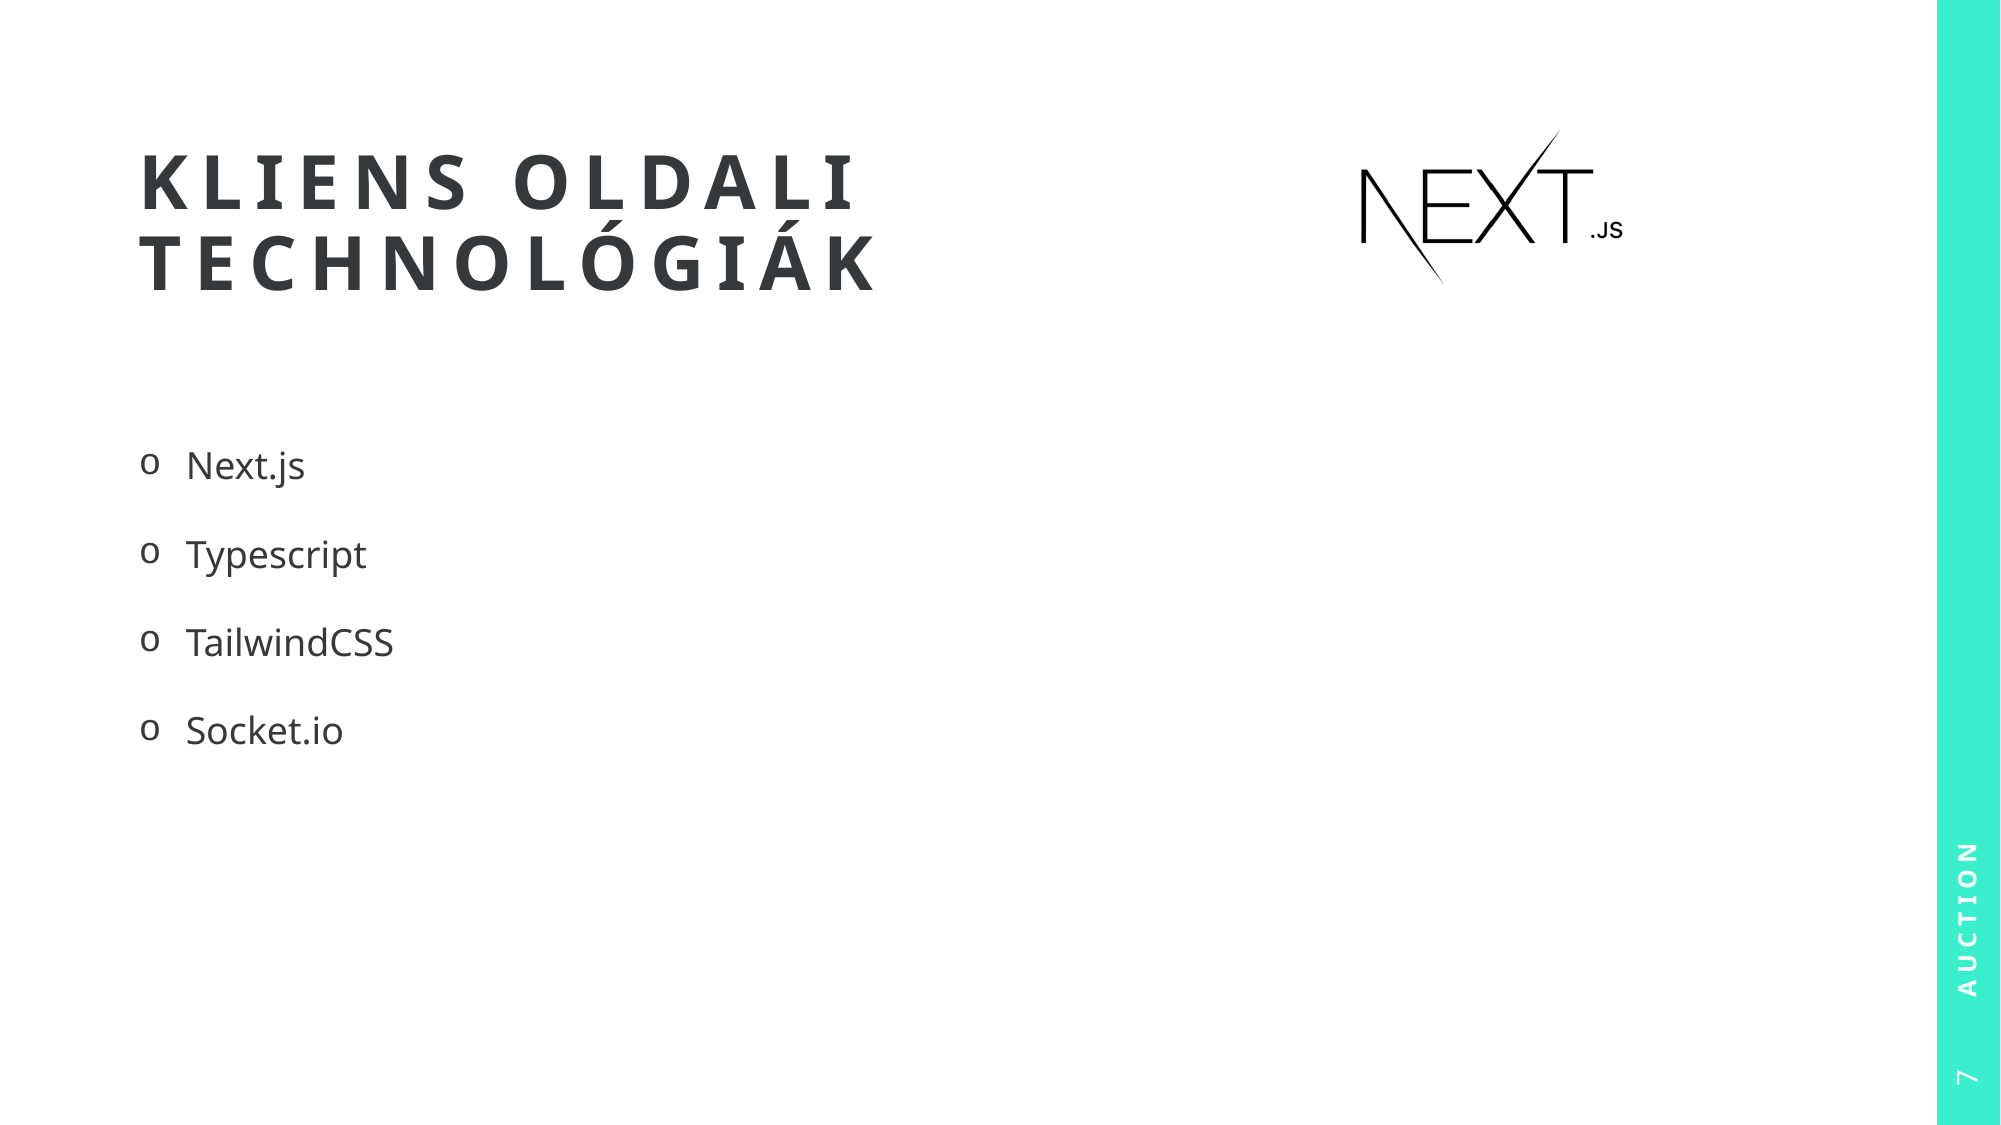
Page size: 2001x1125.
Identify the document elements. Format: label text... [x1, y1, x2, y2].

title Kliens oldali technológiák [139, 145, 1082, 306]
list Next.js Typescript TailwindCSS Socket.io [139, 420, 932, 852]
footer Auction [1937, 0, 2000, 1032]
picture [1241, 95, 1742, 306]
slide_number 7 [1937, 1032, 2000, 1125]
